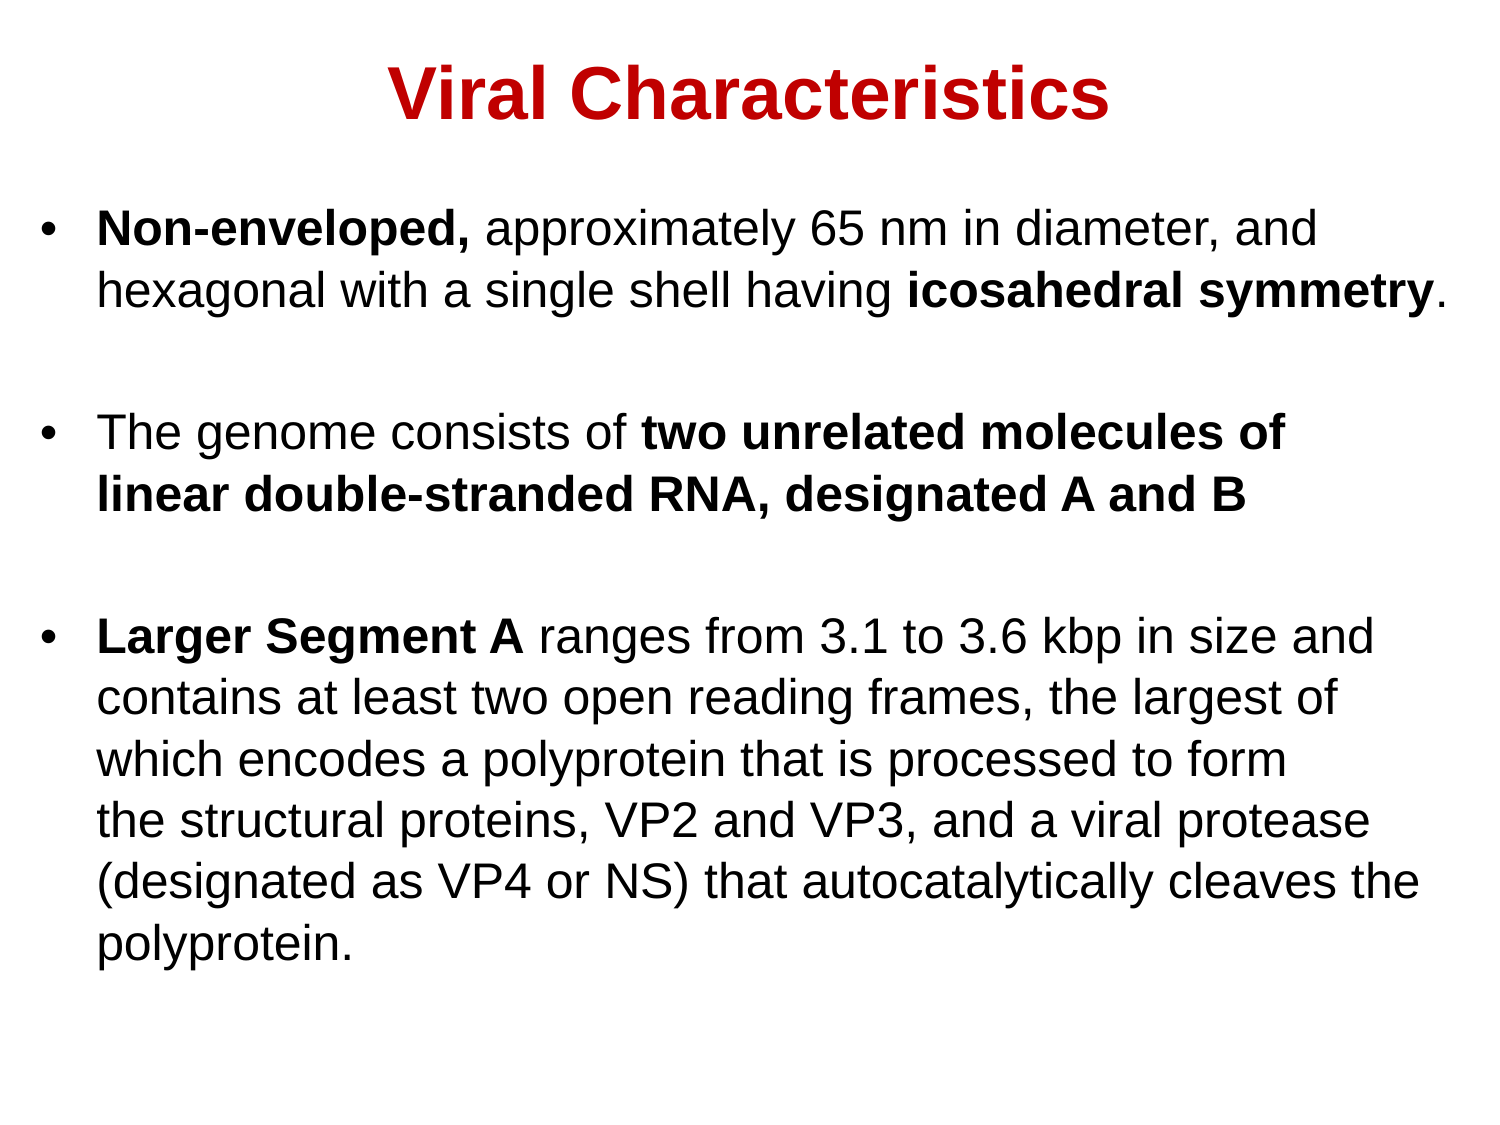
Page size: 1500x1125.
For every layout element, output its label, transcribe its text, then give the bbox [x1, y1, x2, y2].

title Viral Characteristics [75, 0, 1425, 187]
list Non-enveloped, approximately 65 nm in diameter, and hexagonal with a single shell having icosahedral symmetry. The genome consists of two unrelated molecules of linear double-stranded RNA, designated A and B Larger Segment A ranges from 3.1 to 3.6 kbp in size and contains at least two open reading frames, the largest of which encodes a polyprotein that is processed to form the structural proteins, VP2 and VP3, and a viral protease (designated as VP4 or NS) that autocatalytically cleaves the polyprotein. [24, 187, 1475, 1088]
